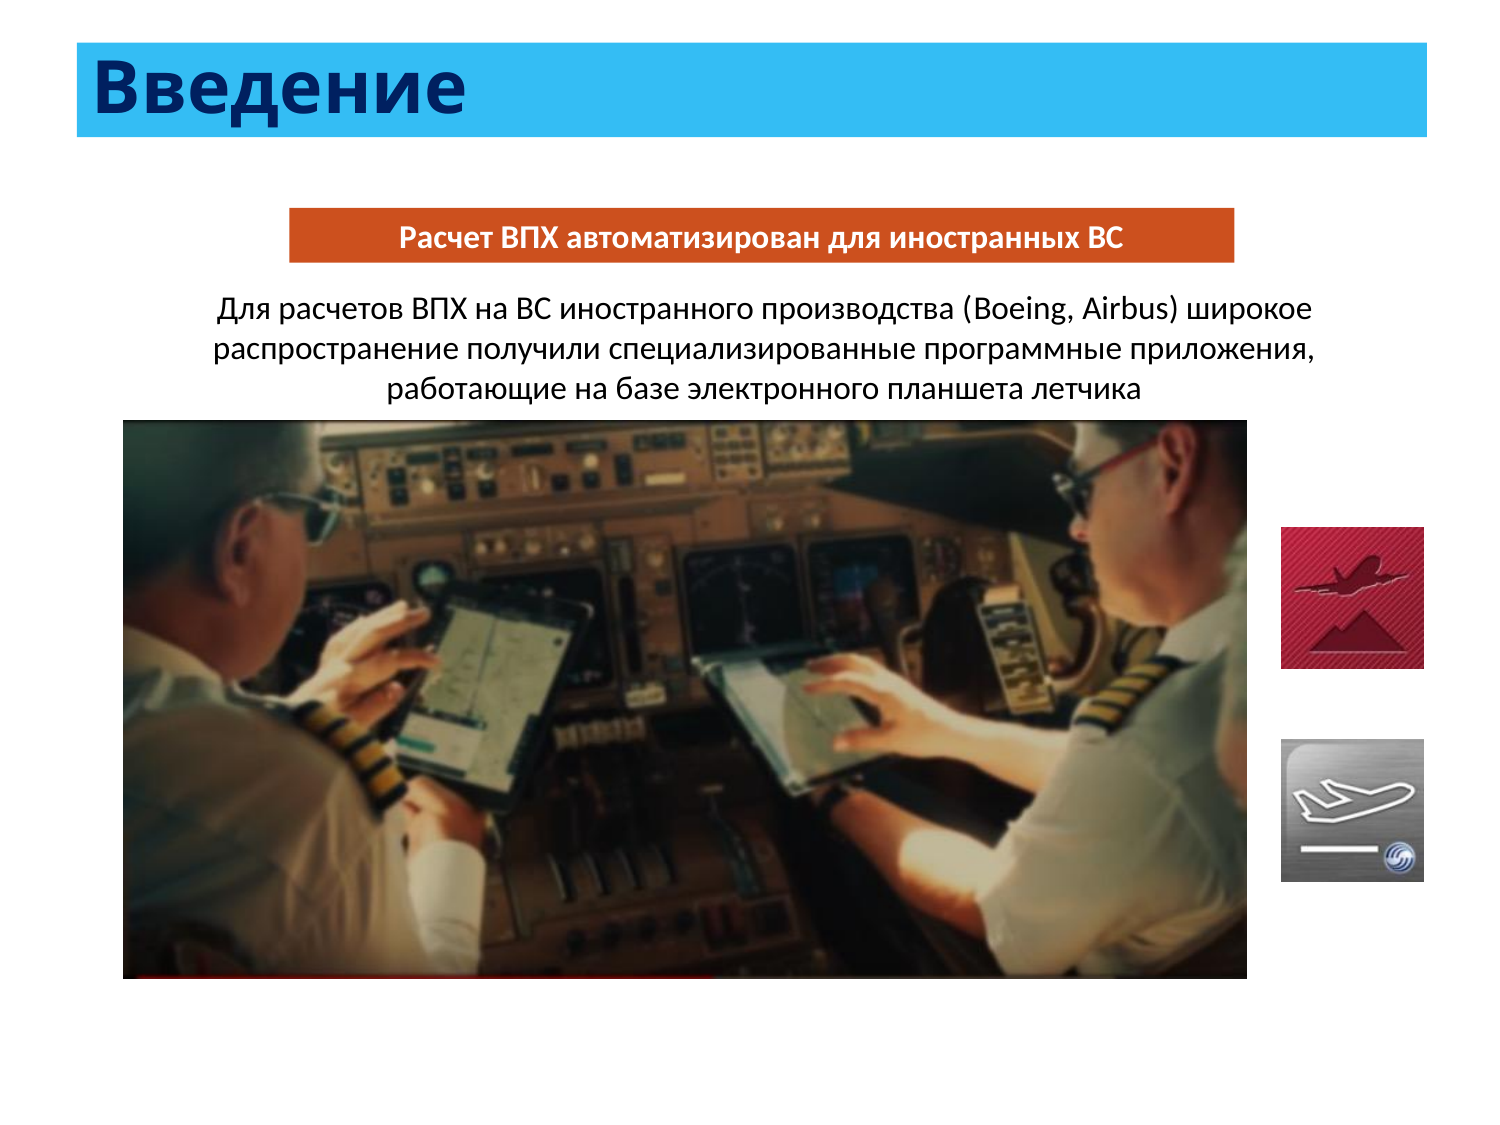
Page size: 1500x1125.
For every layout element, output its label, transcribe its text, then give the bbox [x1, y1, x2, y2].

picture [123, 420, 1247, 979]
text_box Для расчетов ВПХ на ВС иностранного производства (Boeing, Airbus) широкое распространение получили специализированные программные приложения, работающие на базе электронного планшета летчика [112, 278, 1418, 454]
title Введение [76, 42, 1427, 138]
text_box Расчет ВПХ автоматизирован для иностранных ВС [289, 207, 1235, 263]
picture [1281, 527, 1424, 669]
picture [1281, 739, 1424, 882]
